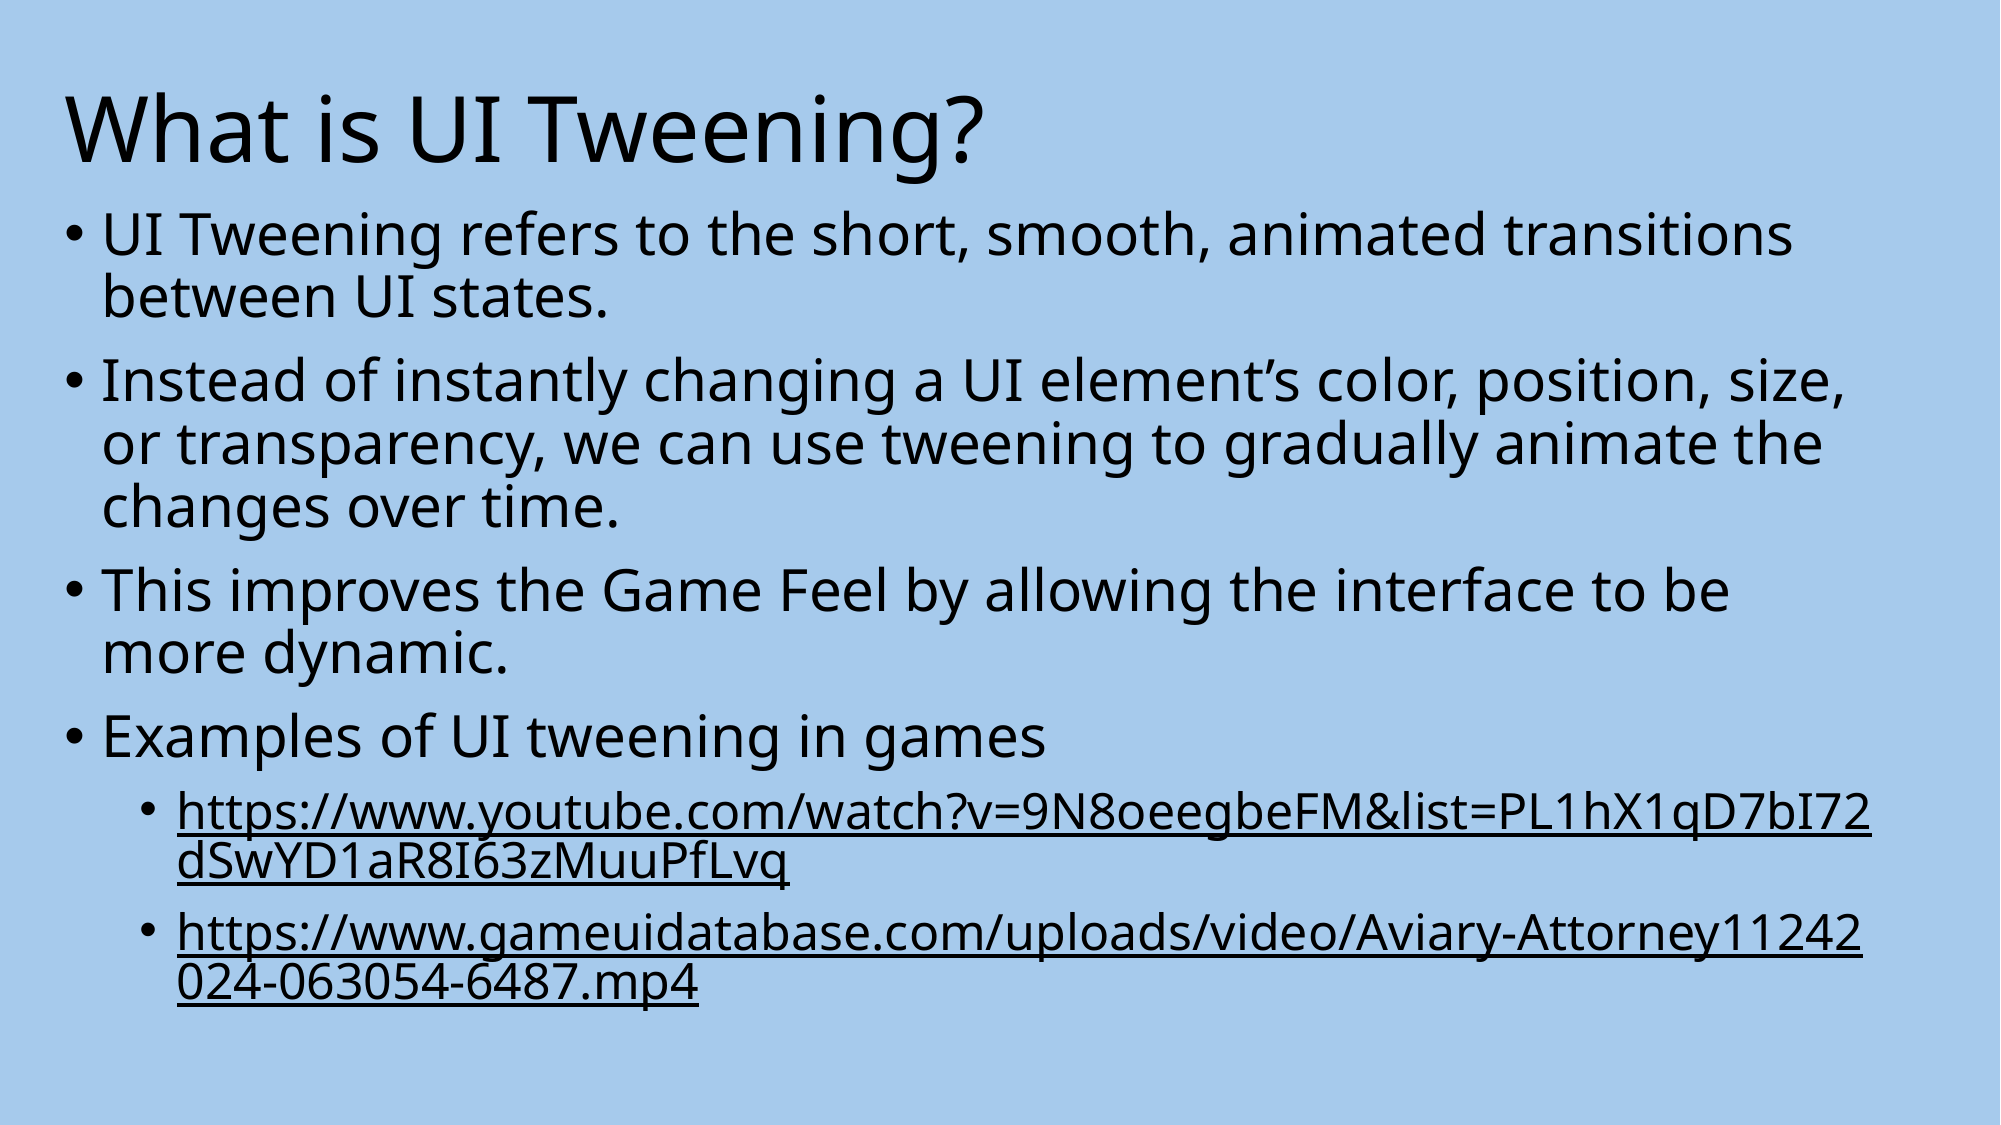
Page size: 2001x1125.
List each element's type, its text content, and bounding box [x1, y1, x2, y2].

title What is UI Tweening? [49, 24, 1814, 197]
list UI Tweening refers to the short, smooth, animated transitions between UI states. Instead of instantly changing a UI element’s color, position, size, or transparency, we can use tweening to gradually animate the changes over time. This improves the Game Feel by allowing the interface to be more dynamic. Examples of UI tweening in games https://www.youtube.com/watch?v=9N8oeegbeFM&list=PL1hX1qD7bI72dSwYD1aR8I63zMuuPfLvq https://www.gameuidatabase.com/uploads/video/Aviary-Attorney11242024-063054-6487.mp4 [49, 197, 1903, 1014]
